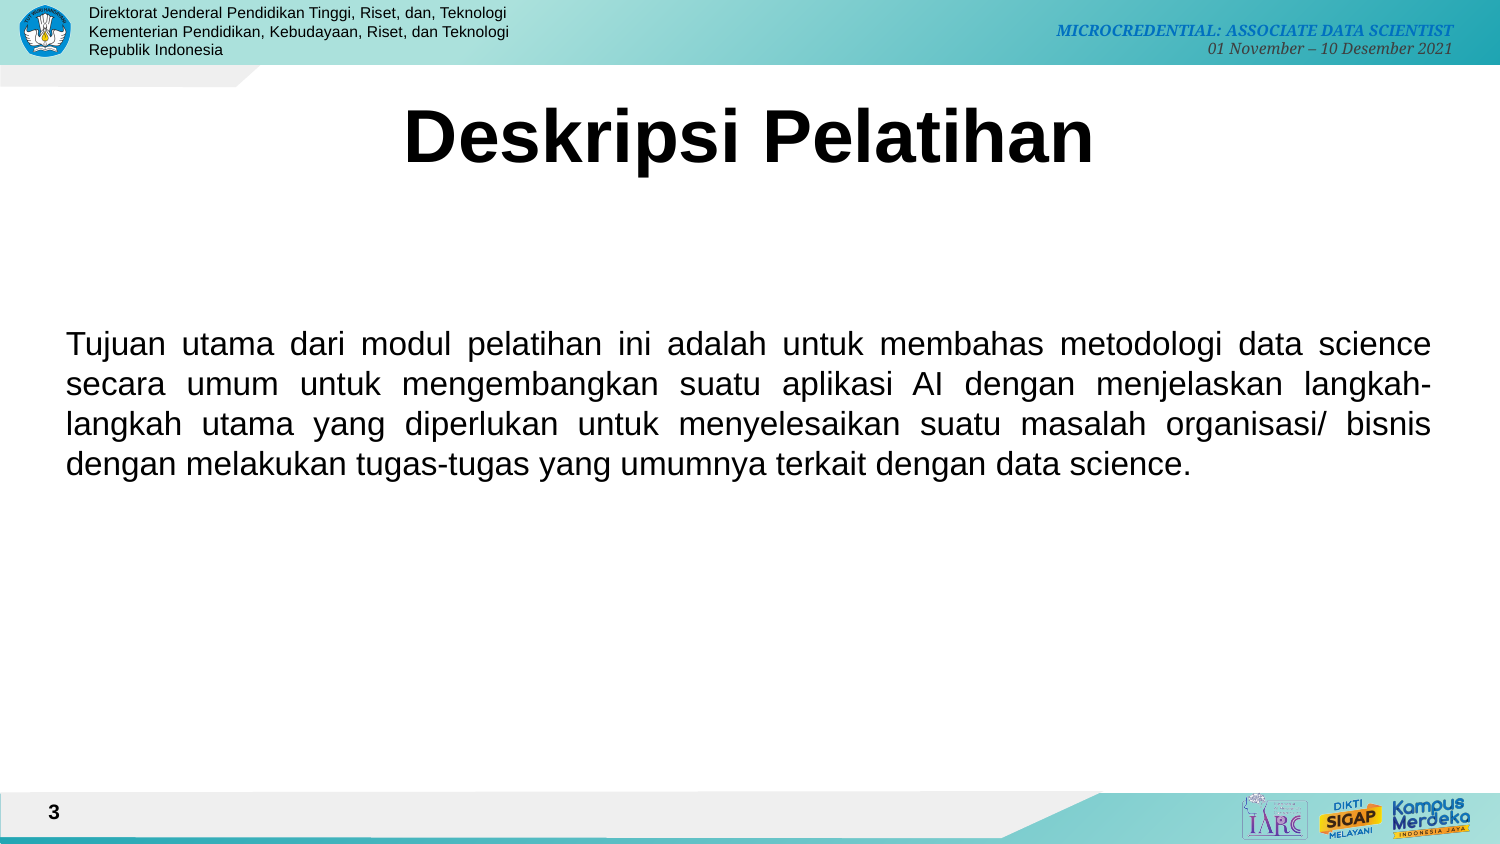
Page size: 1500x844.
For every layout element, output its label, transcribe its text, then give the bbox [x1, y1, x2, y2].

picture [1393, 798, 1470, 839]
picture [16, 3, 74, 61]
text_box 3 [0, 788, 75, 834]
text_box Deskripsi Pelatihan [51, 72, 1449, 167]
picture [1319, 796, 1382, 842]
text_box Tujuan utama dari modul pelatihan ini adalah untuk membahas metodologi data science secara umum untuk mengembangkan suatu aplikasi AI dengan menjelaskan langkah-langkah utama yang diperlukan untuk menyelesaikan suatu masalah organisasi/ bisnis dengan melakukan tugas-tugas yang umumnya terkait dengan data science. [51, 307, 1449, 503]
picture [1237, 790, 1312, 843]
